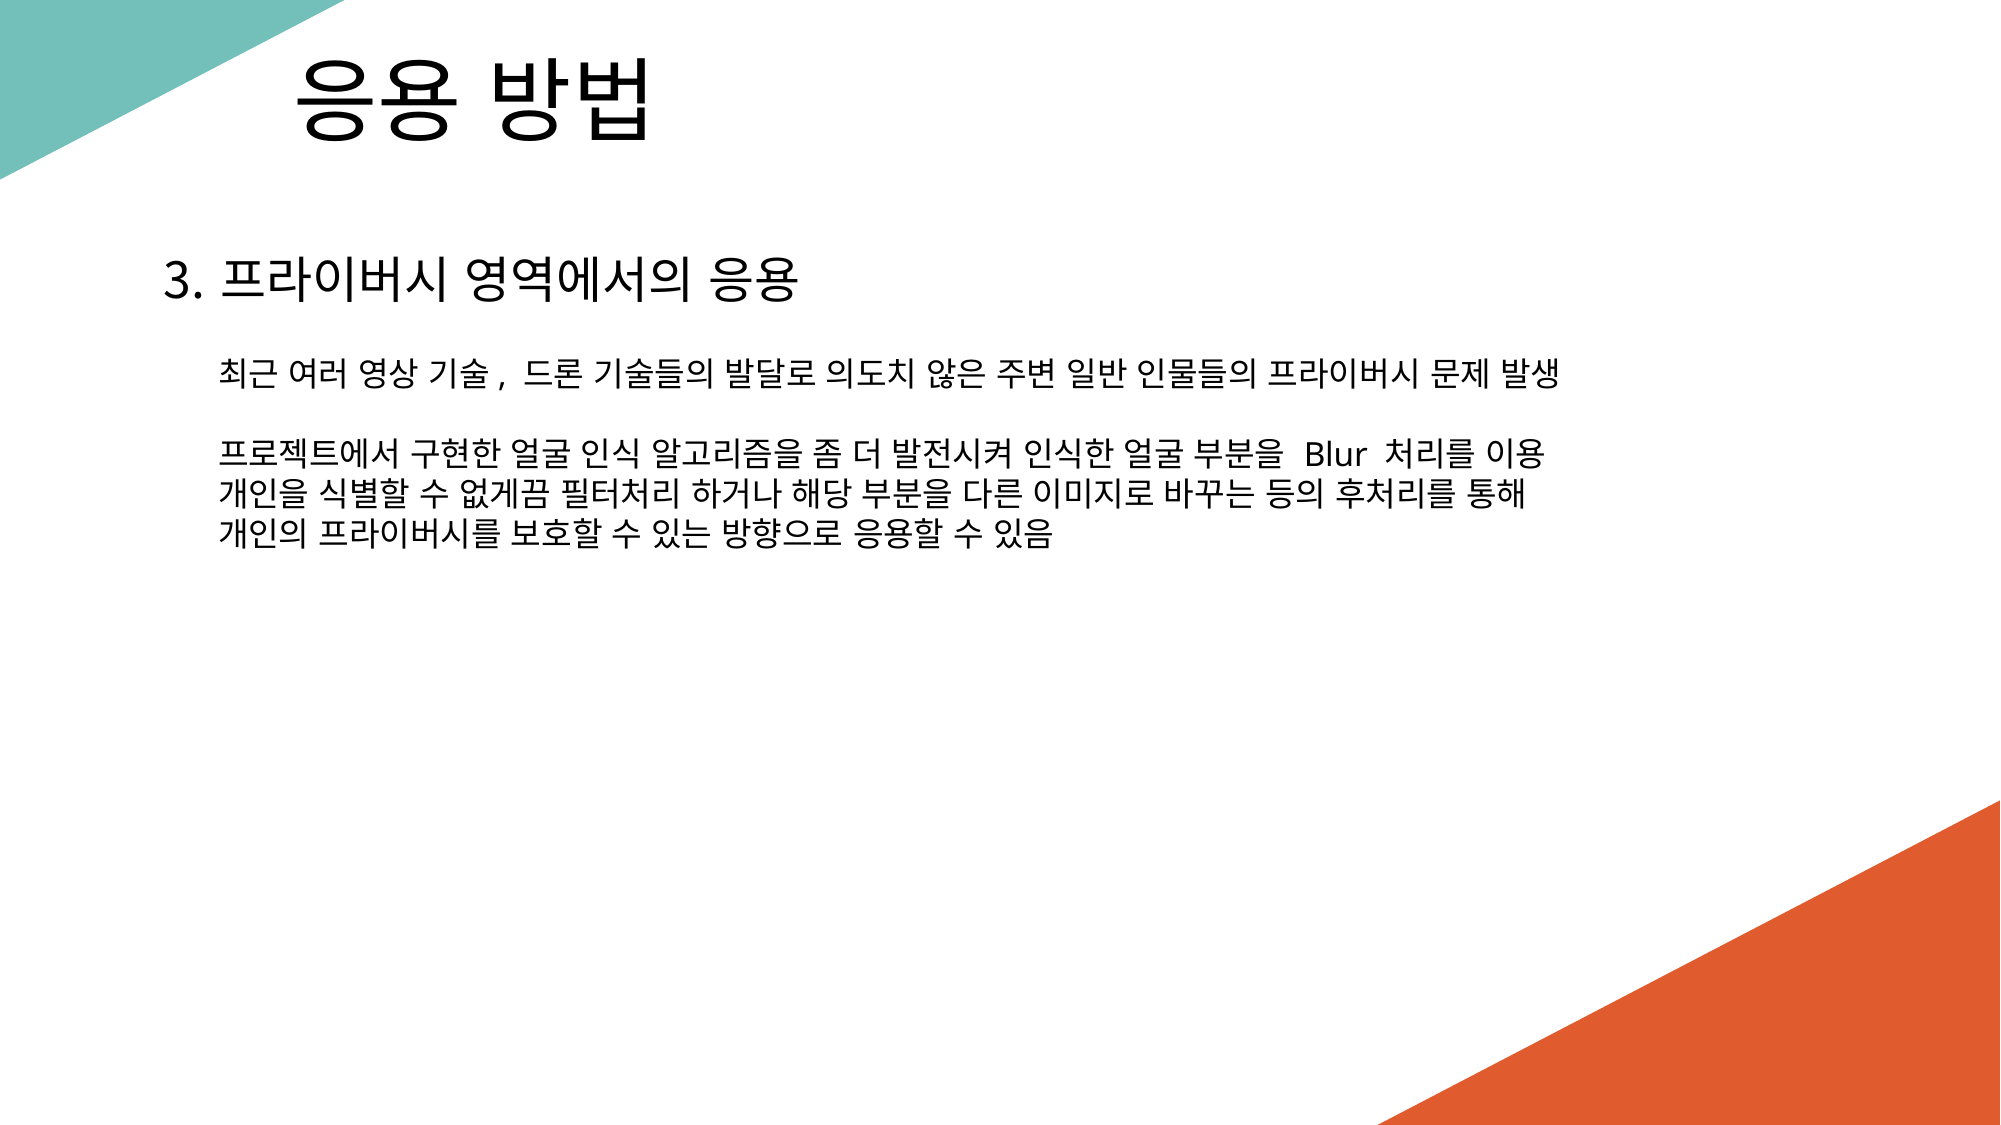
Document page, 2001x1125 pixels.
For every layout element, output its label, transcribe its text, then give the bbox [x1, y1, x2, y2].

text_box [0, 0, 345, 181]
text_box 프라이버시 영역에서의 응용 최근 여러 영상 기술, 드론 기술들의 발달로 의도치 않은 주변 일반 인물들의 프라이버시 문제 발생 프로젝트에서 구현한 얼굴 인식 알고리즘을 좀 더 발전시켜 인식한 얼굴 부분을 Blur 처리를 이용 개인을 식별할 수 없게끔 필터처리 하거나 해당 부분을 다른 이미지로 바꾸는 등의 후처리를 통해 개인의 프라이버시를 보호할 수 있는 방향으로 응용할 수 있음 [149, 240, 2000, 561]
text_box 응용 방법 [278, 17, 1900, 193]
text_box [1376, 799, 2000, 1125]
